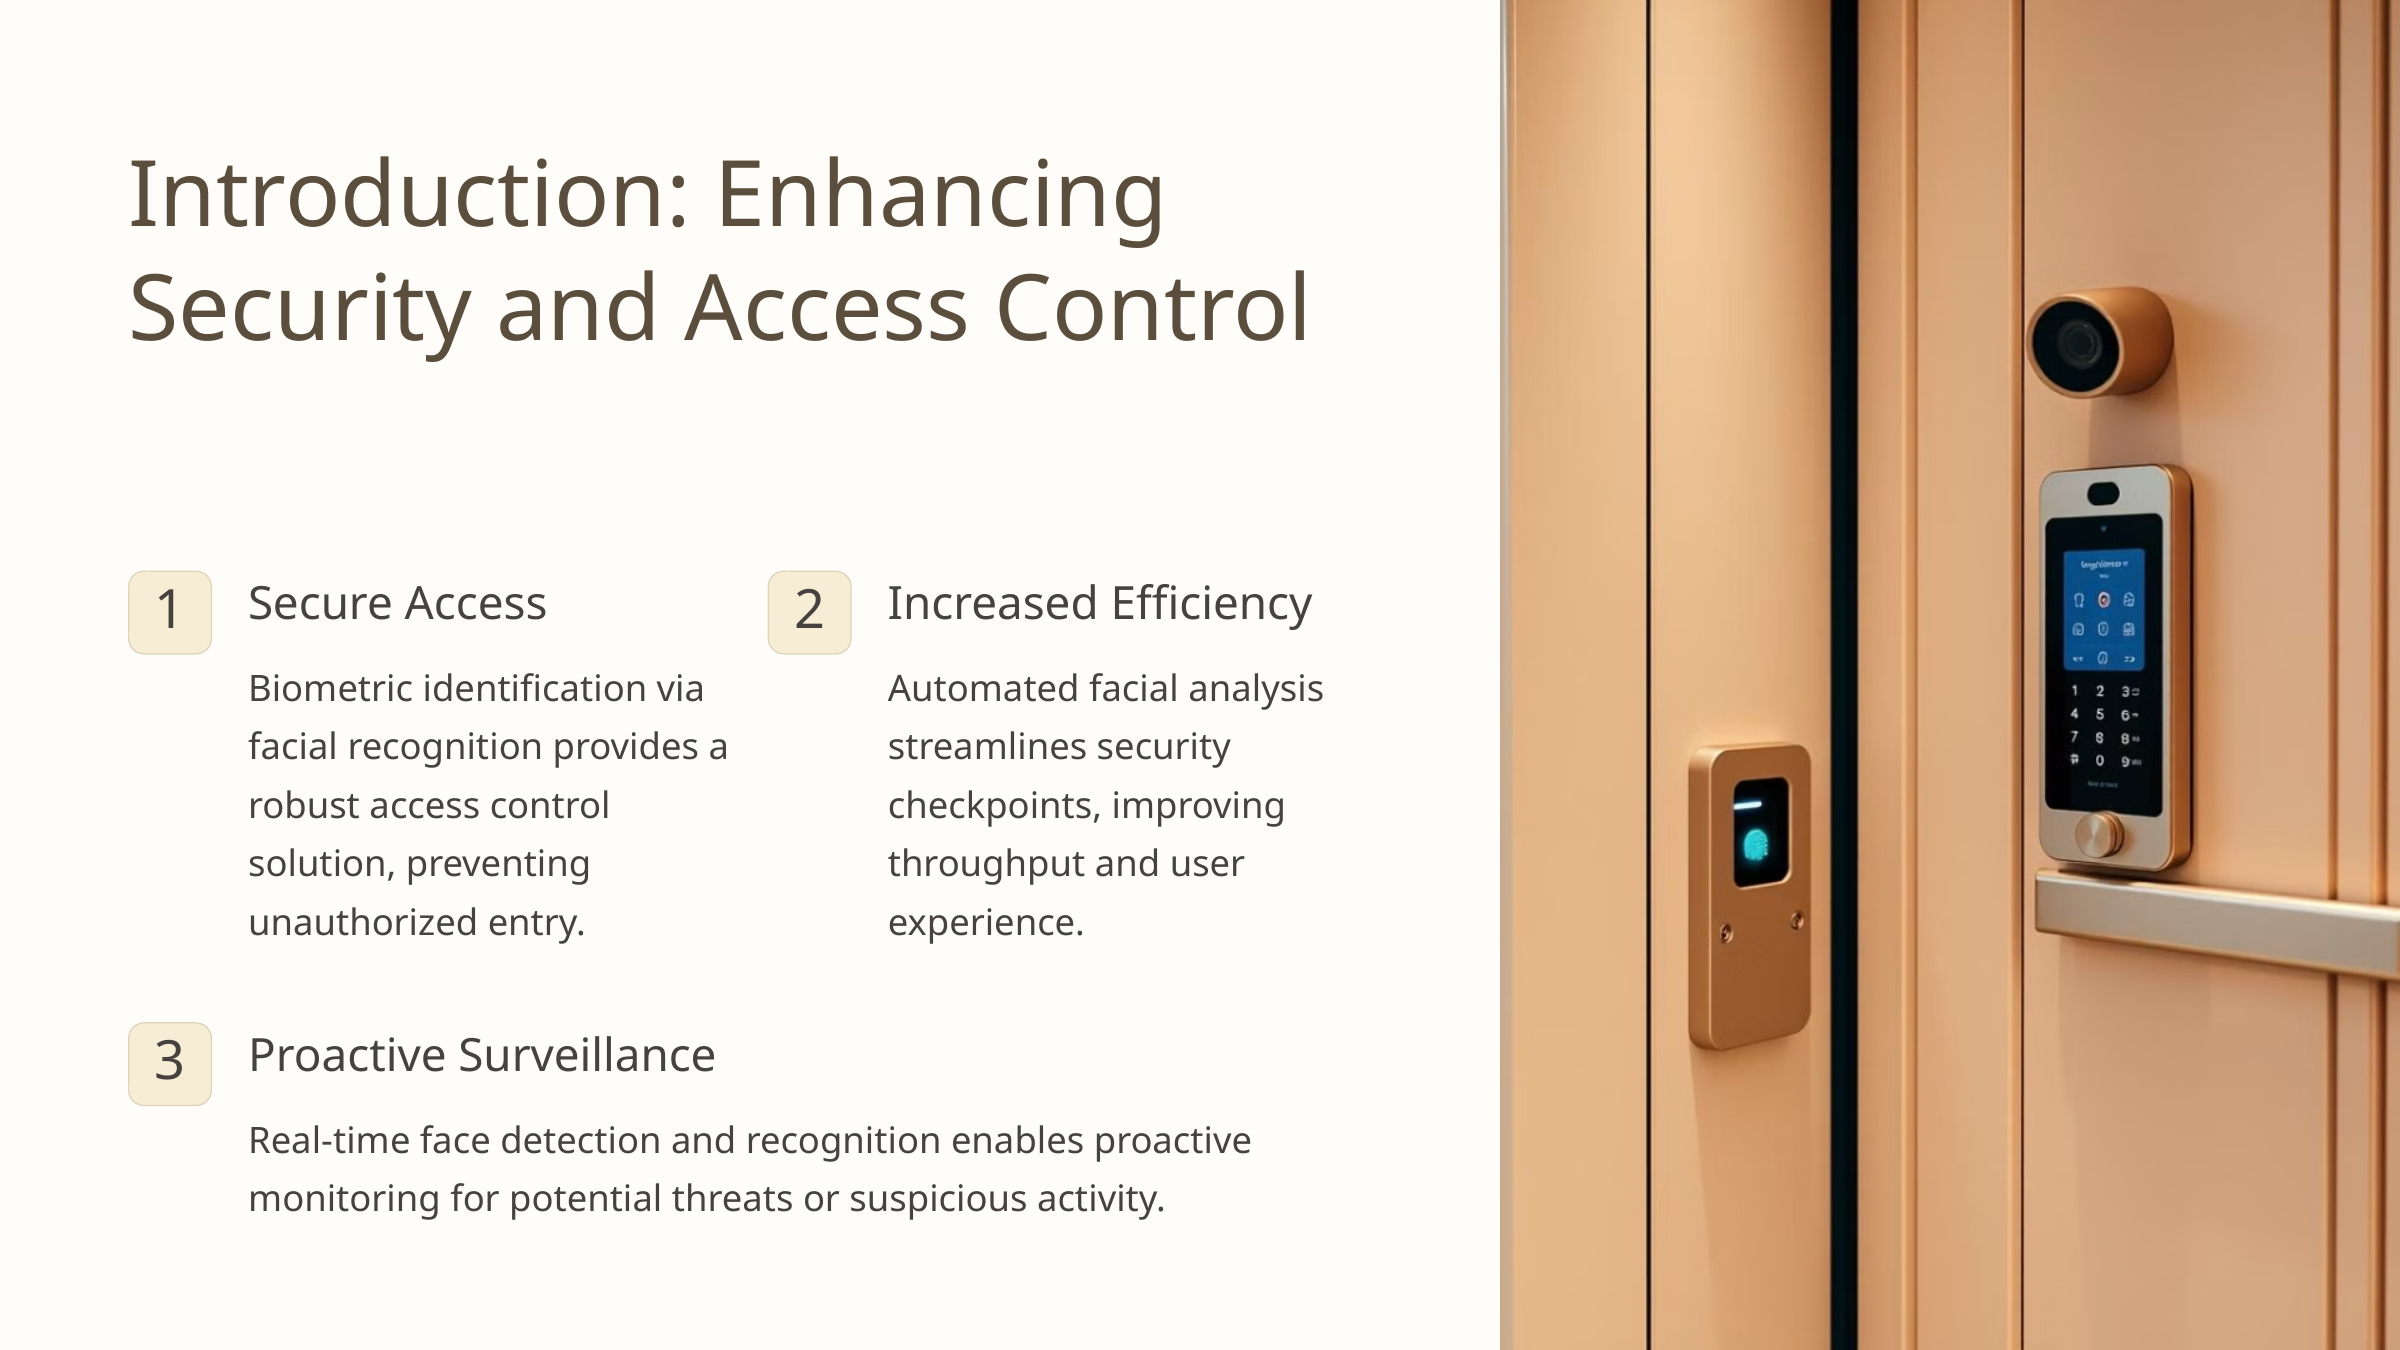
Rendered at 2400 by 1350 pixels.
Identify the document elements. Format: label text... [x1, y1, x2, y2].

text_box [128, 571, 212, 654]
text_box 3 [153, 1036, 187, 1092]
text_box 1 [157, 584, 183, 640]
text_box [768, 571, 852, 654]
text_box Secure Access [248, 571, 708, 629]
text_box Introduction: Enhancing Security and Access Control [128, 129, 1372, 475]
text_box Increased Efficiency [887, 571, 1368, 629]
text_box Proactive Surveillance [248, 1022, 770, 1081]
text_box [128, 1022, 212, 1106]
text_box Automated facial analysis streamlines security checkpoints, improving throughput and user experience. [887, 650, 1372, 945]
text_box Biometric identification via facial recognition provides a robust access control solution, preventing unauthorized entry. [248, 650, 732, 945]
text_box 2 [792, 584, 827, 640]
picture [1499, 0, 2400, 1350]
text_box Real-time face detection and recognition enables proactive monitoring for potential threats or suspicious activity. [248, 1102, 1372, 1220]
